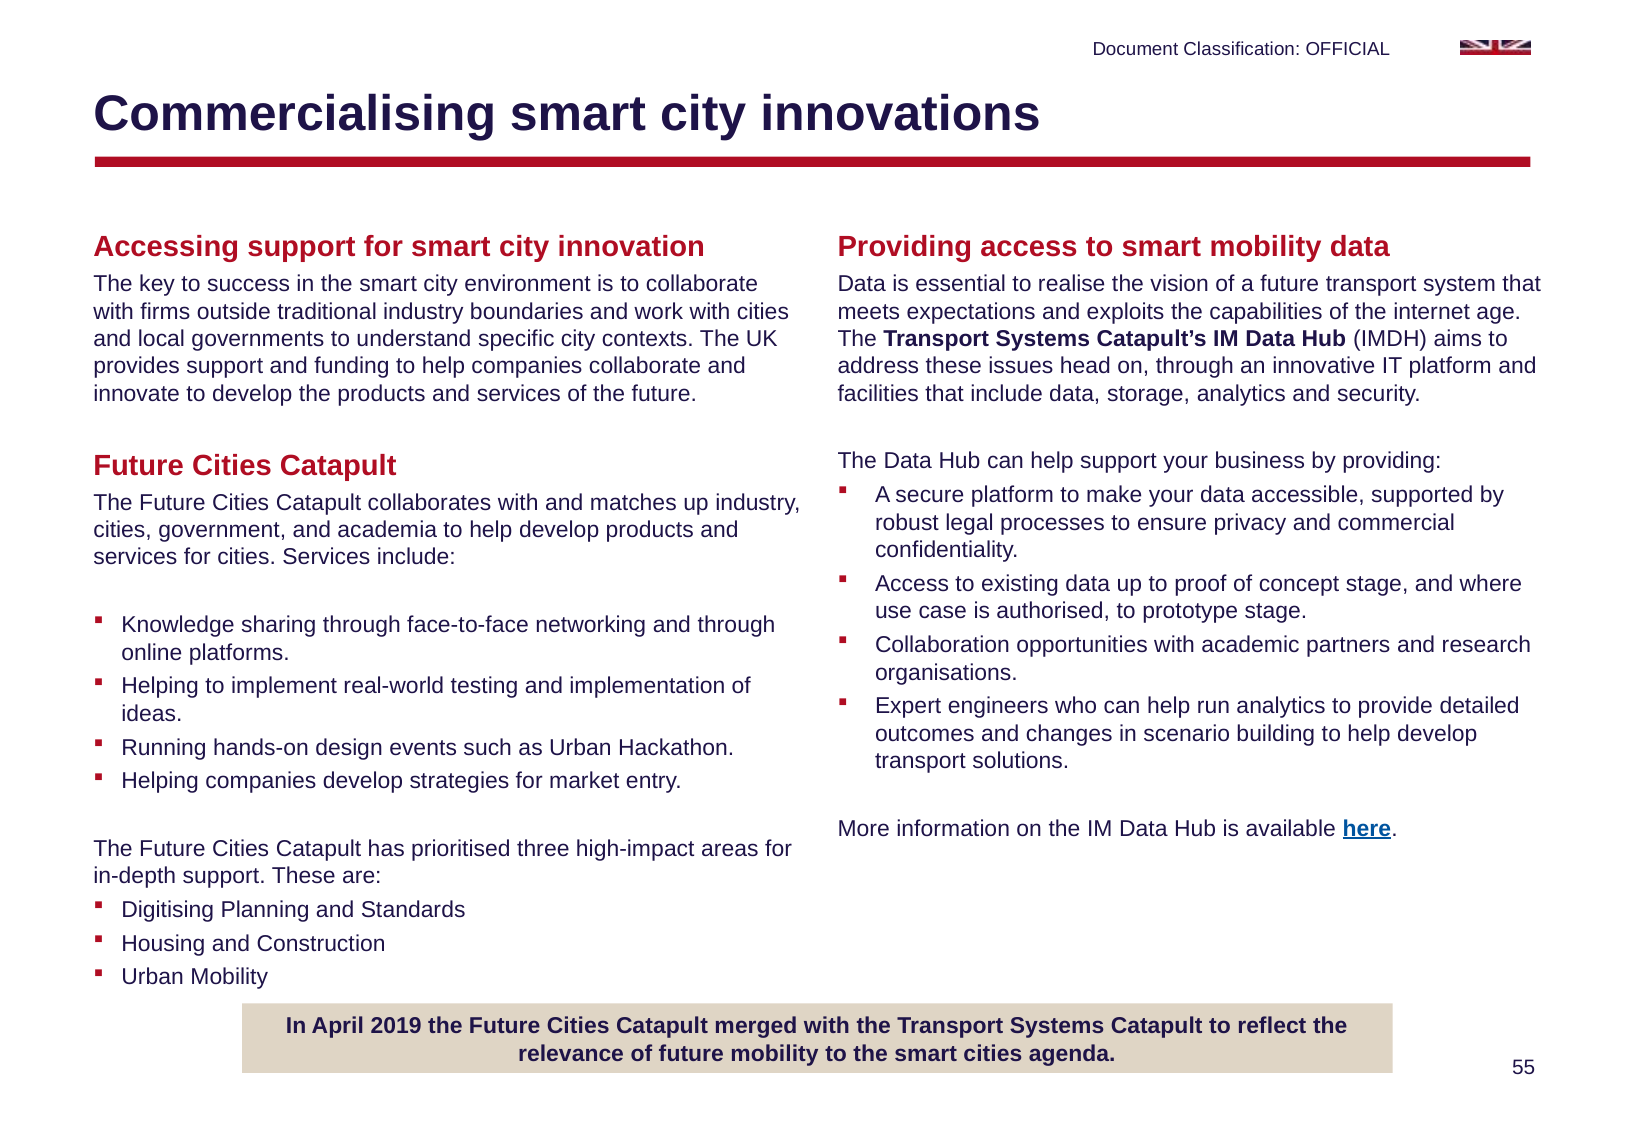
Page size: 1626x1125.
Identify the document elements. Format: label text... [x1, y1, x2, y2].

picture [1460, 40, 1531, 55]
title Commercialising smart city innovations [93, 57, 1542, 164]
list Accessing support for smart city innovation The key to success in the smart city environment is to collaborate with firms outside traditional industry boundaries and work with cities and local governments to understand specific city contexts. The UK provides support and funding to help companies collaborate and innovate to develop the products and services of the future. Future Cities Catapult The Future Cities Catapult collaborates with and matches up industry, cities, government, and academia to help develop products and services for cities. Services include: Knowledge sharing through face-to-face networking and through online platforms. Helping to implement real-world testing and implementation of ideas. Running hands-on design events such as Urban Hackathon. Helping companies develop strategies for market entry. The Future Cities Catapult has prioritised three high-impact areas for in-depth support. These are: Digitising Planning and Standards Housing and Construction Urban Mobility [93, 220, 802, 947]
text_box In April 2019 the Future Cities Catapult merged with the Transport Systems Catapult to reflect the relevance of future mobility to the smart cities agenda. [242, 1003, 1393, 1073]
list Providing access to smart mobility data Data is essential to realise the vision of a future transport system that meets expectations and exploits the capabilities of the internet age. The Transport Systems Catapult’s IM Data Hub (IMDH) aims to address these issues head on, through an innovative IT platform and facilities that include data, storage, analytics and security. The Data Hub can help support your business by providing: A secure platform to make your data accessible, supported by robust legal processes to ensure privacy and commercial confidentiality. Access to existing data up to proof of concept stage, and where use case is authorised, to prototype stage. Collaboration opportunities with academic partners and research organisations. Expert engineers who can help run analytics to provide detailed outcomes and changes in scenario building to help develop transport solutions. More information on the IM Data Hub is available here. [837, 220, 1547, 947]
